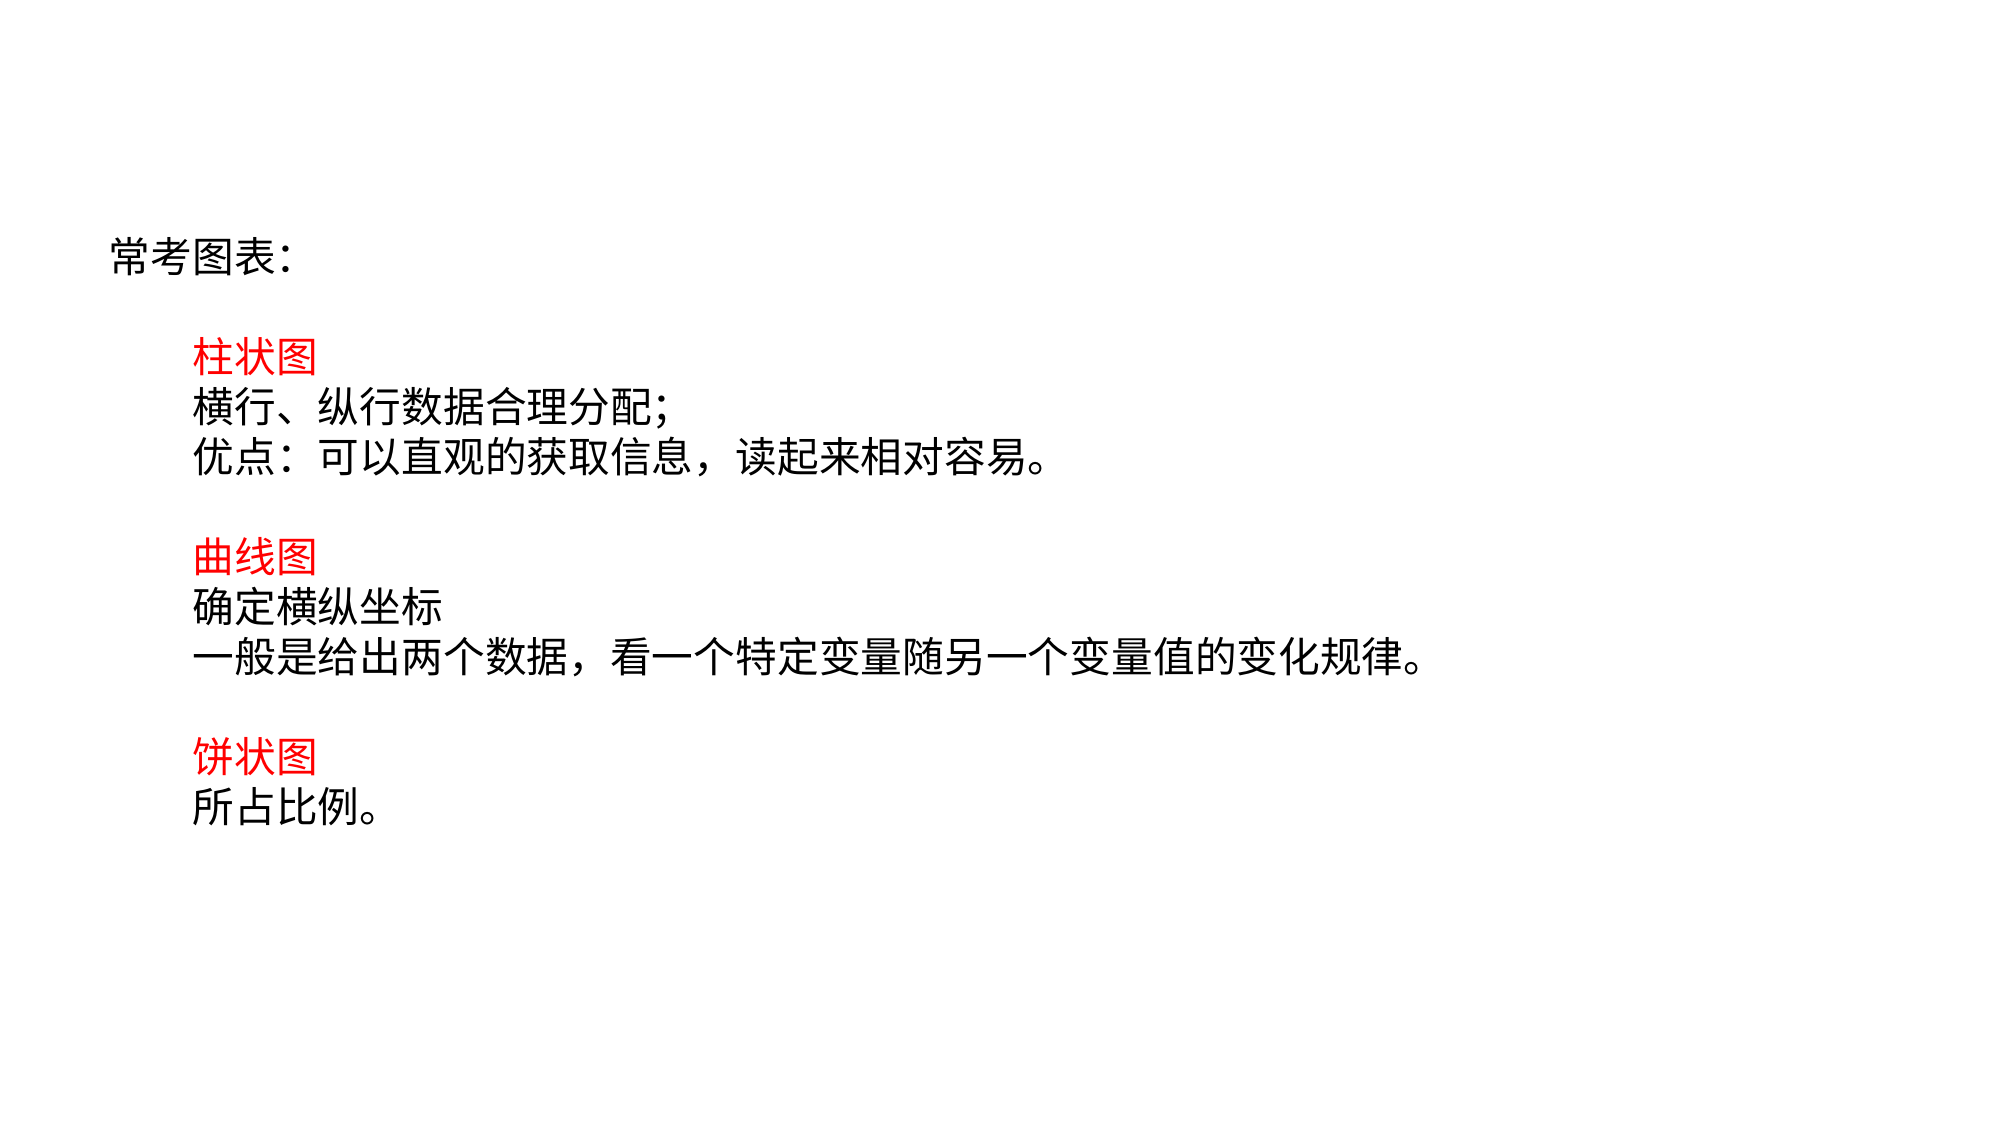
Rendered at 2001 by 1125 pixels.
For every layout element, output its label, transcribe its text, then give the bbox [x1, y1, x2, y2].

text_box 常考图表： 柱状图 横行、纵行数据合理分配； 优点：可以直观的获取信息，读起来相对容易。 曲线图 确定横纵坐标 一般是给出两个数据，看一个特定变量随另一个变量值的变化规律。 饼状图 所占比例。 [93, 222, 1655, 989]
